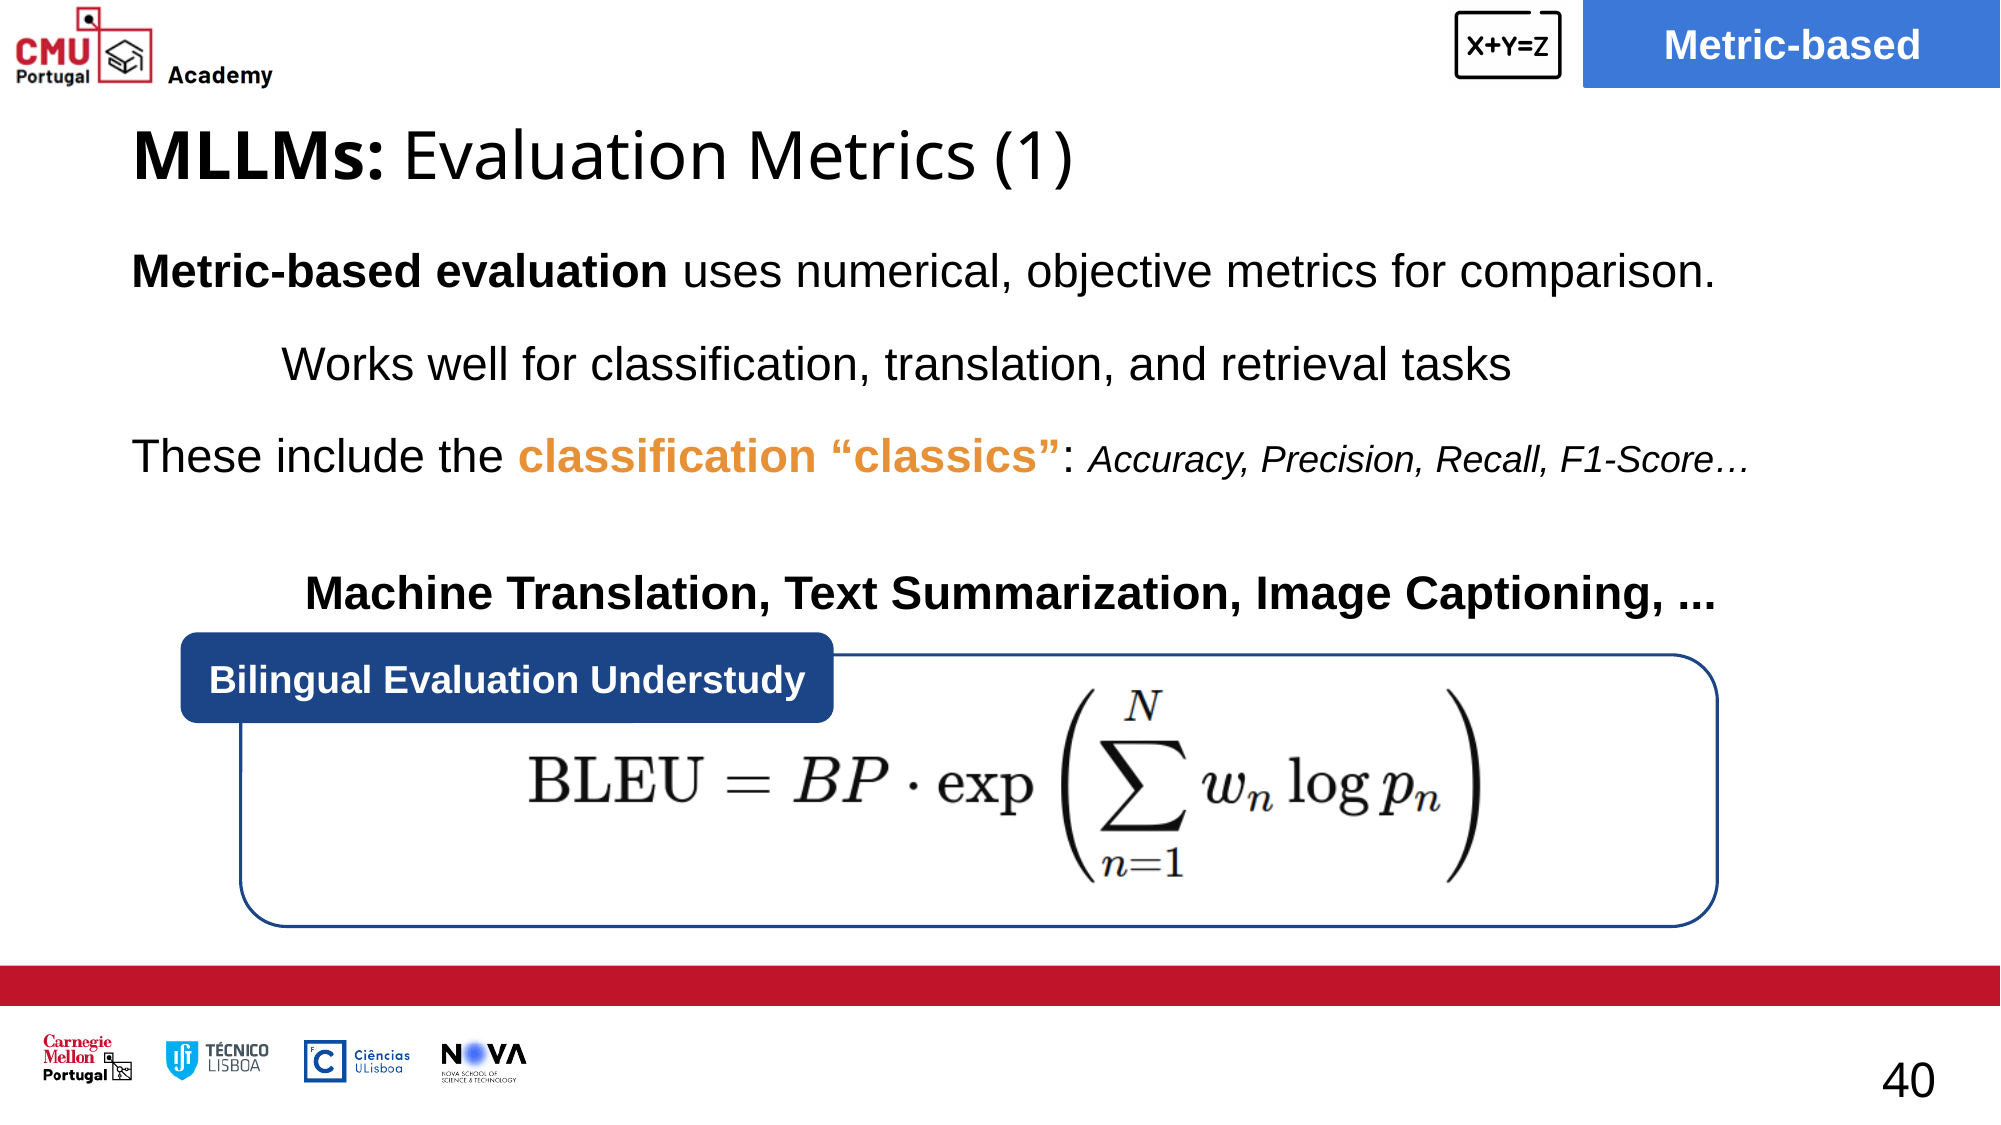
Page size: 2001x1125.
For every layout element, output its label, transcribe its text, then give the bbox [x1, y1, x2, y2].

text_box 40 [1830, 1042, 1953, 1103]
picture [1445, 0, 1570, 87]
text_box Metric-based [1585, 0, 2000, 87]
picture [5, 3, 275, 91]
subtitle MLLMs: Evaluation Metrics (1) [111, 70, 1975, 245]
text_box Metric-based evaluation uses numerical, objective metrics for comparison. Works well for classification, translation, and retrieval tasks [111, 212, 1837, 299]
text_box Machine Translation, Text Summarization, Image Captioning, ... [149, 533, 1875, 620]
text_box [182, 634, 1718, 927]
picture [0, 1011, 583, 1110]
slide_number 40 [1853, 1019, 1974, 1106]
text_box These include the classification “classics”: Accuracy, Precision, Recall, F1-Score… [111, 396, 1837, 483]
